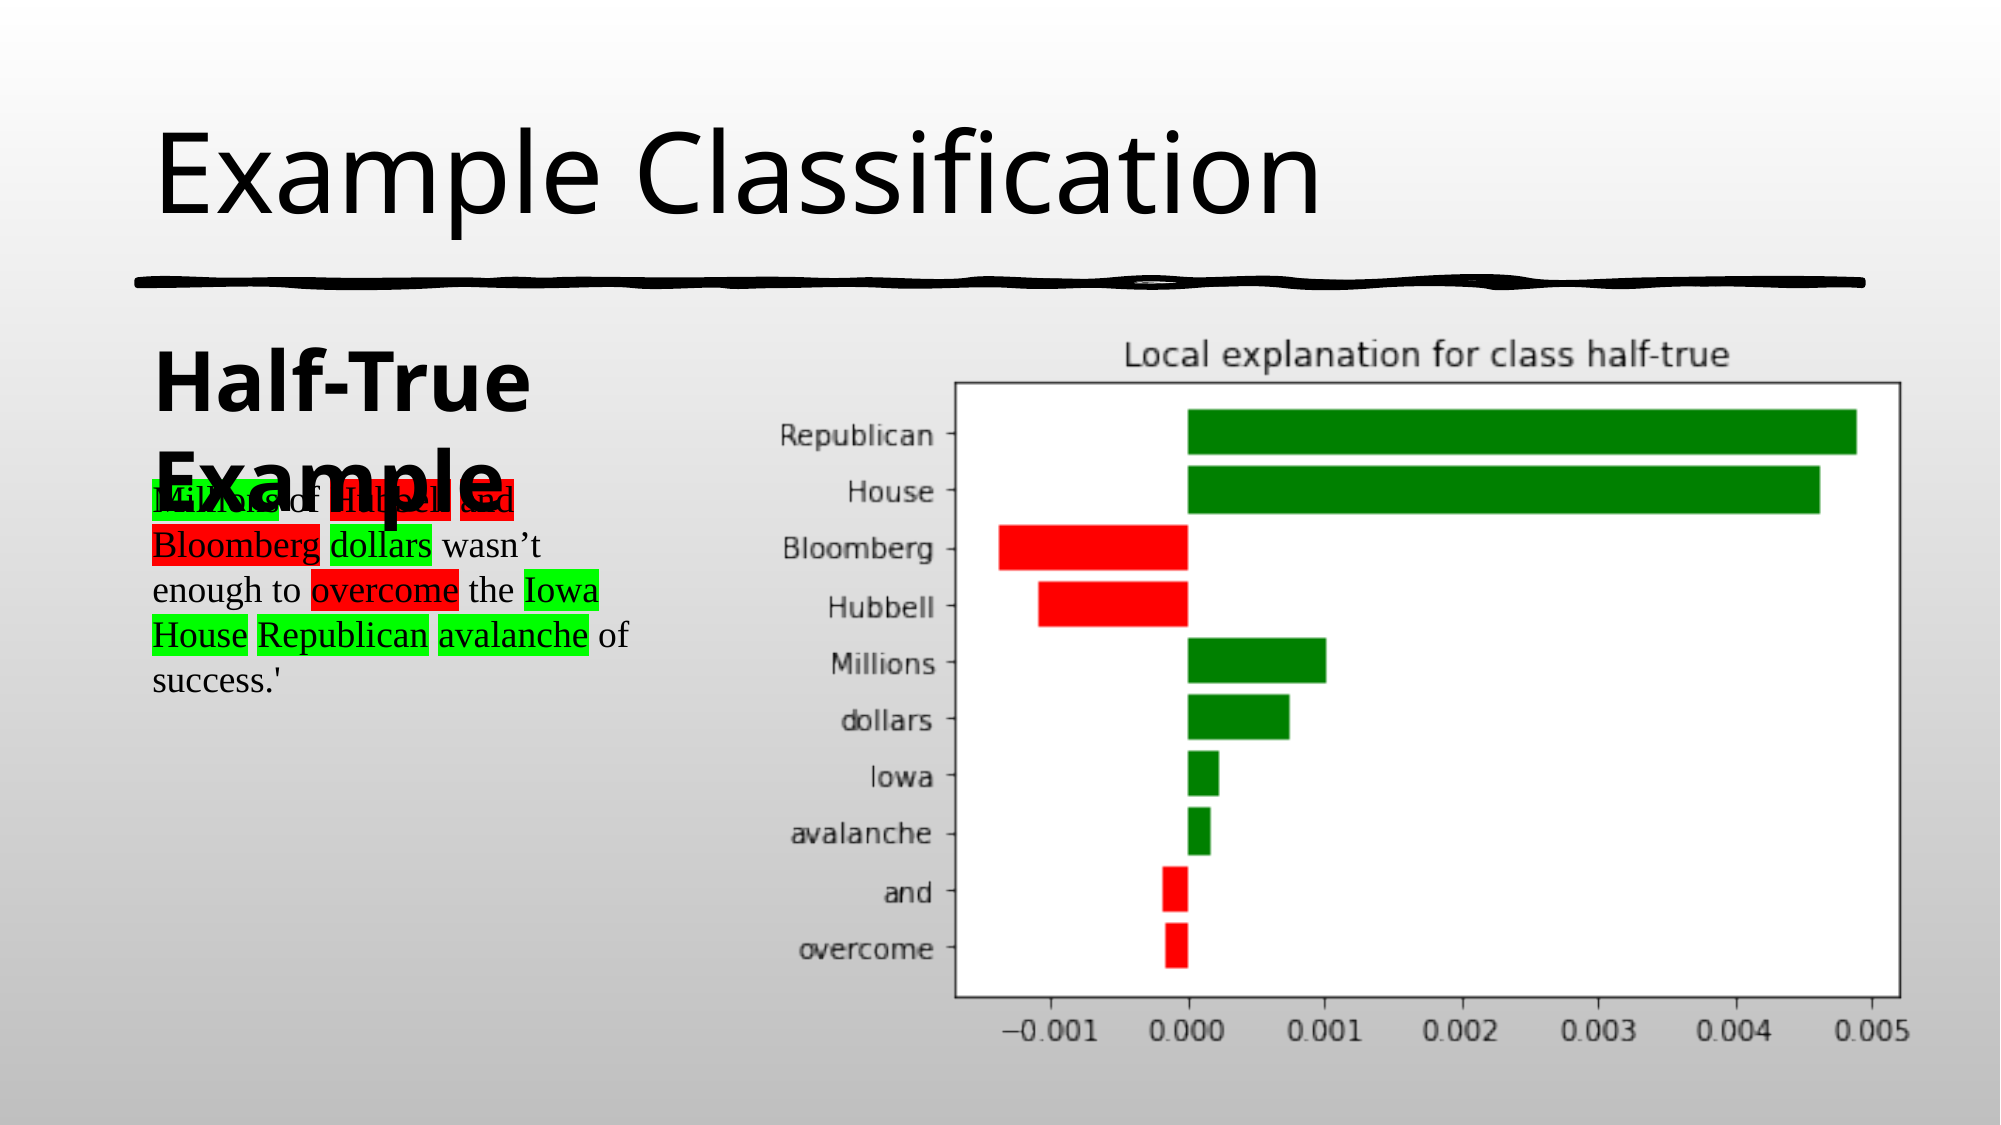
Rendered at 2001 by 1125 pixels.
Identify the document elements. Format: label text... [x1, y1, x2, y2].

title Example Classification [137, 59, 1863, 278]
picture [760, 320, 1931, 1065]
text_box Millions of Hubbell and Bloomberg dollars wasn’t enough to overcome the Iowa House Republican avalanche of success.' [137, 536, 646, 708]
text_box Half-True Example [137, 320, 698, 536]
